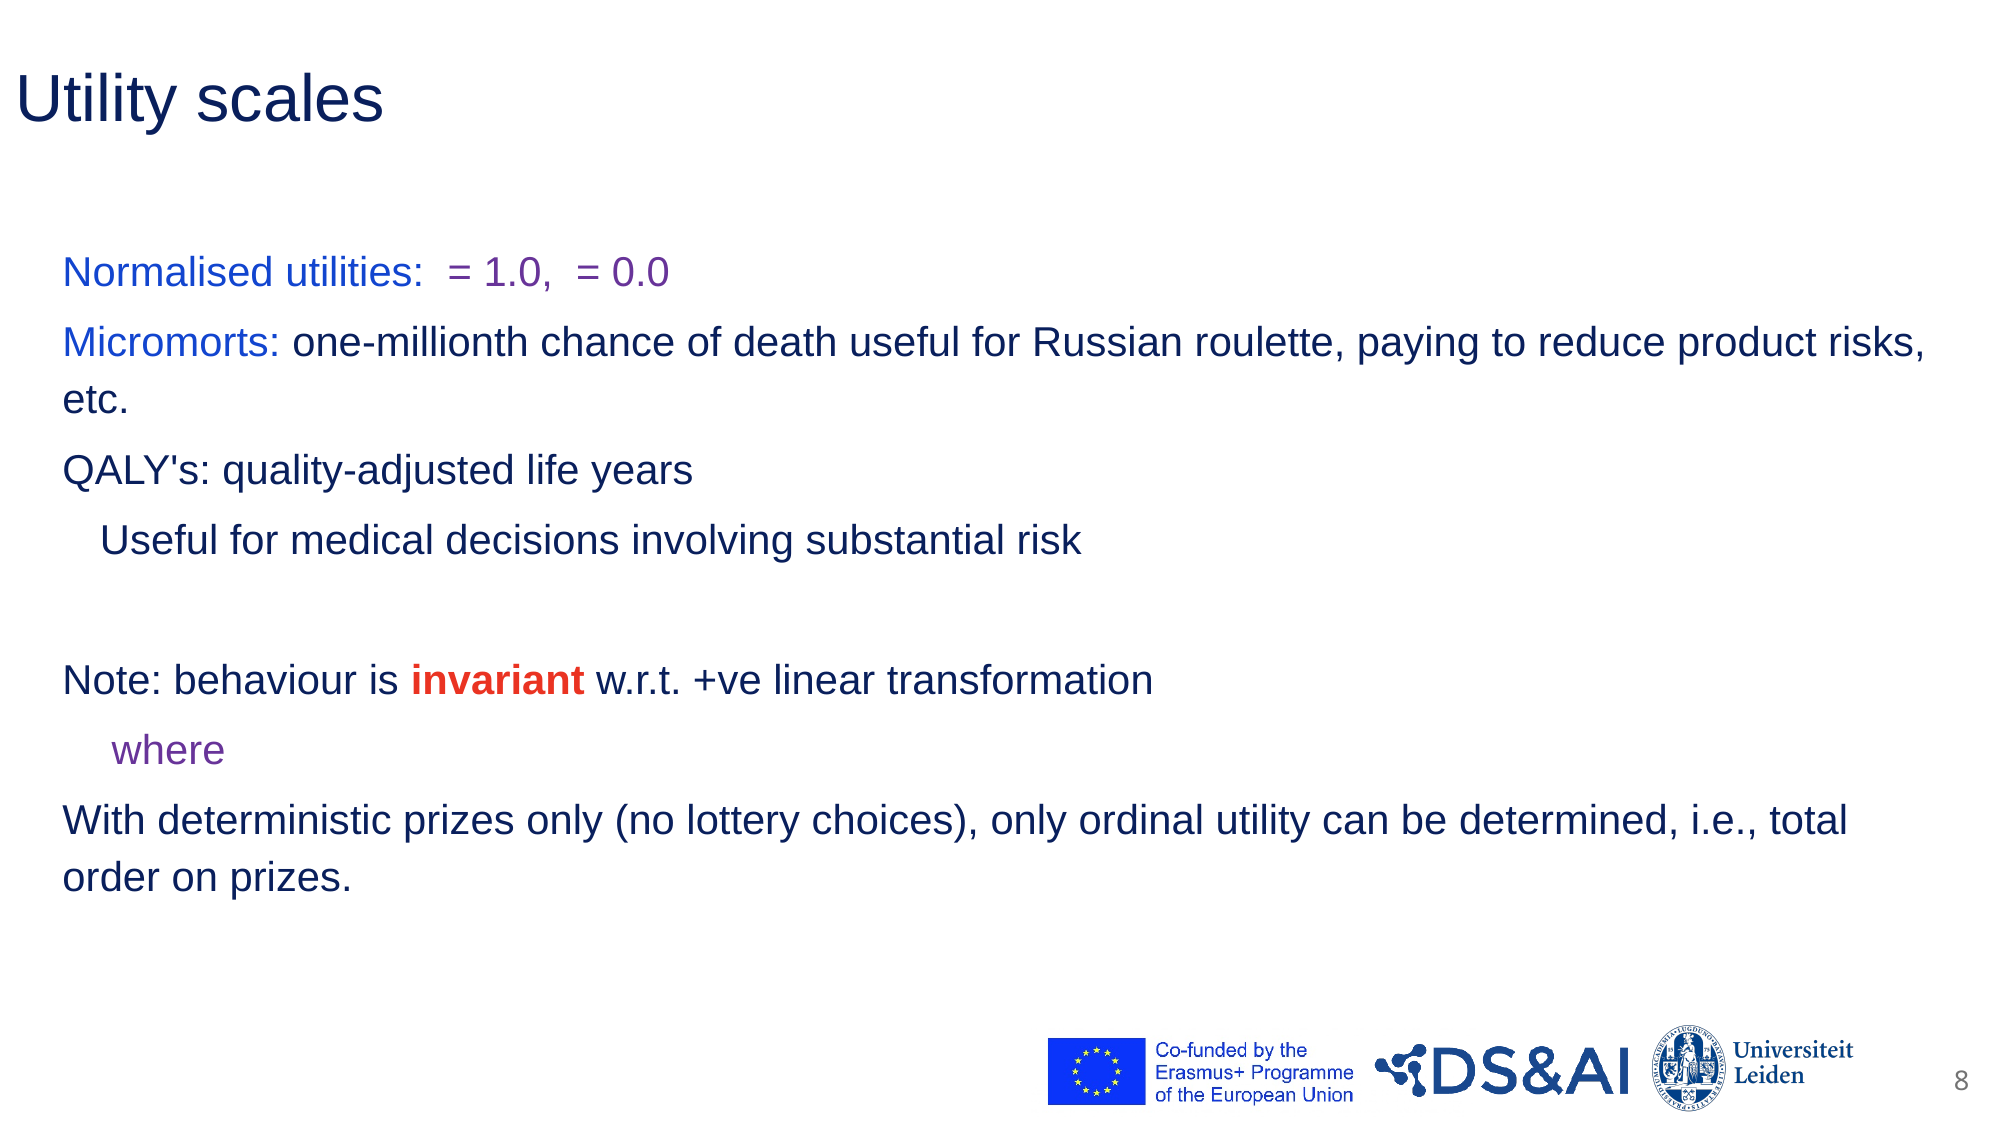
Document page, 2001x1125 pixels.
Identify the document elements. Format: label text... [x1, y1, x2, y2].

slide_number 8 [1936, 1049, 1985, 1115]
title Utility scales [0, 10, 2000, 180]
picture [1031, 980, 1857, 1125]
